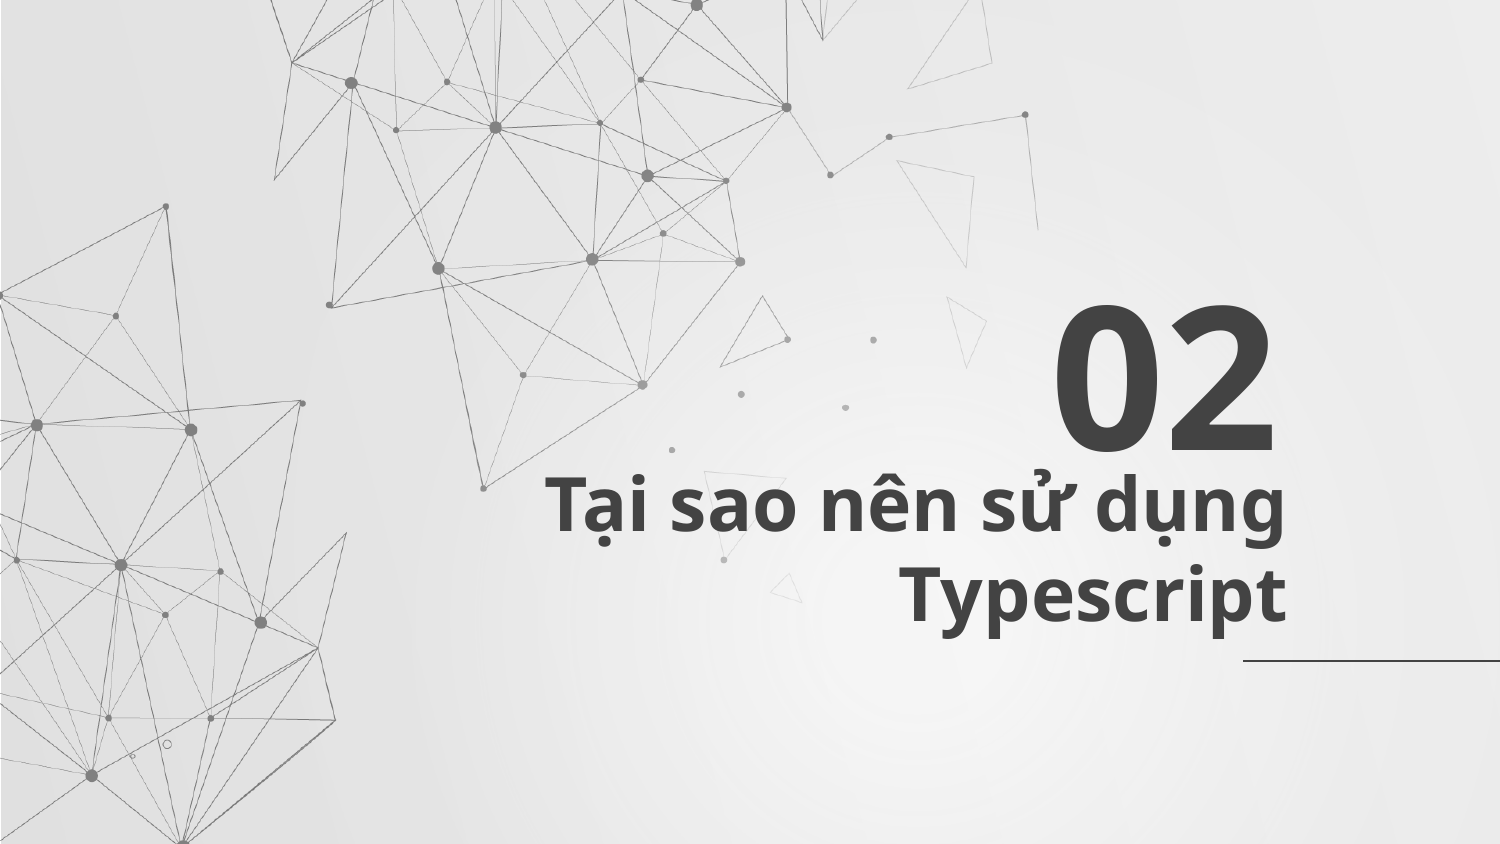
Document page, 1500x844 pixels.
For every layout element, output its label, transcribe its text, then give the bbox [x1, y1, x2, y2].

picture [0, 0, 1500, 844]
title 02 [805, 308, 1295, 433]
title Tại sao nên sử dụng Typescript [450, 388, 1304, 705]
